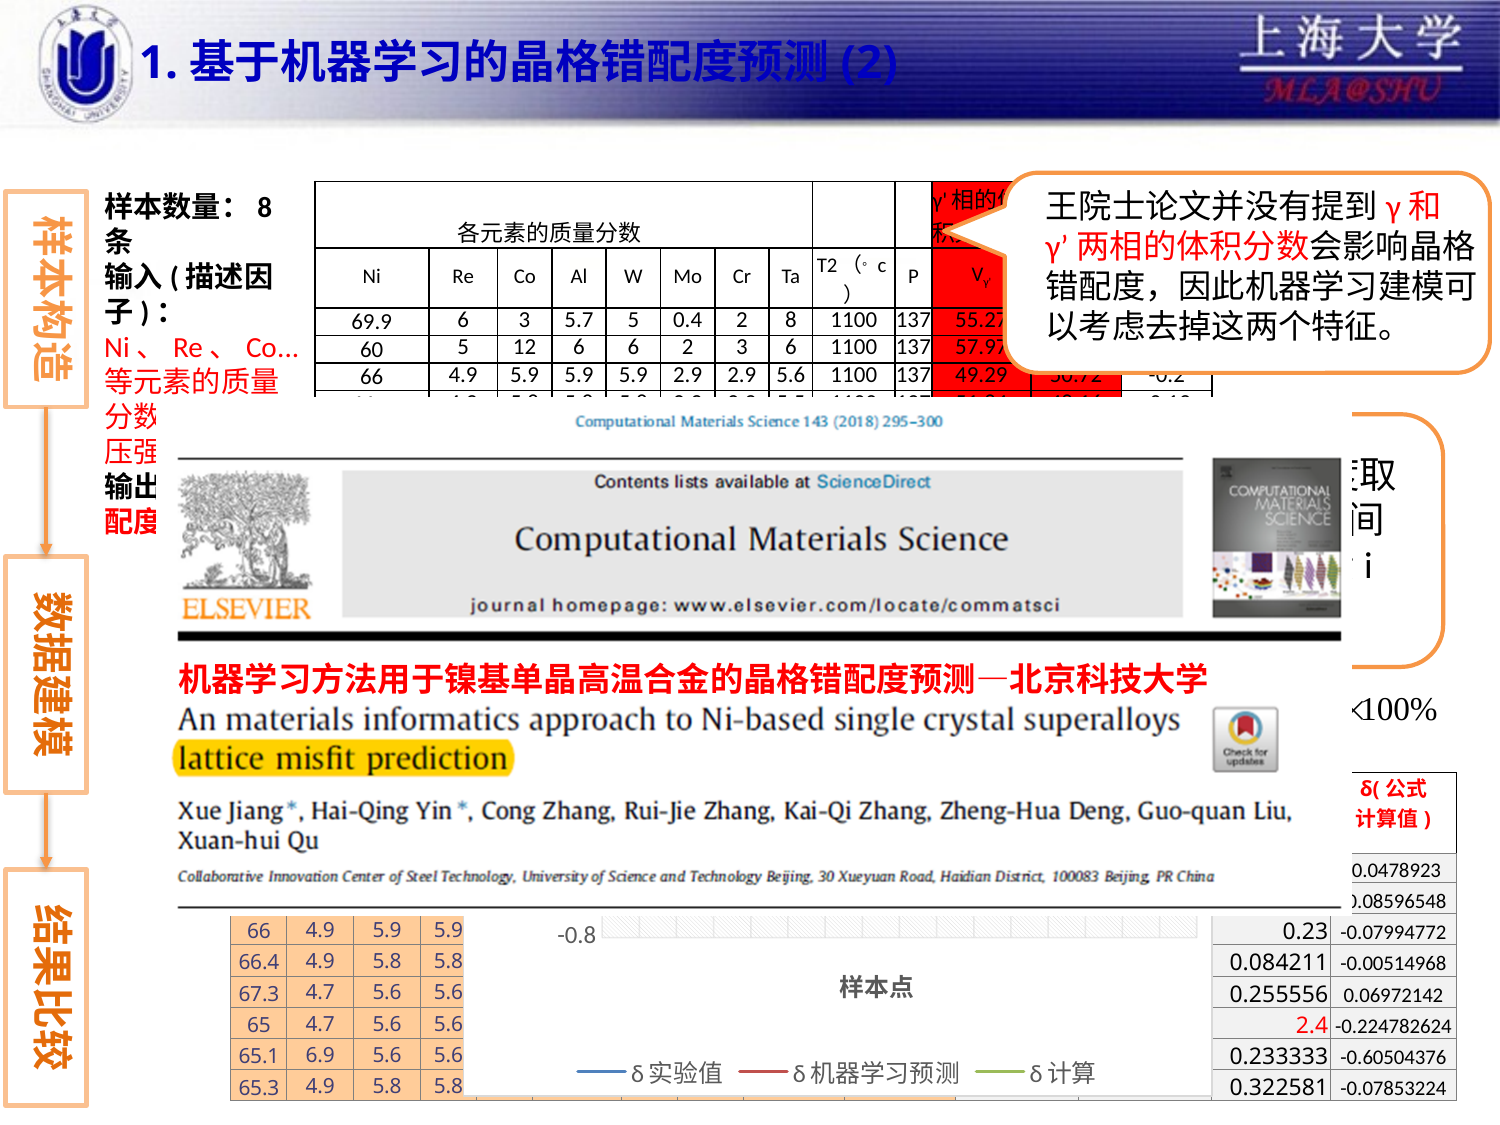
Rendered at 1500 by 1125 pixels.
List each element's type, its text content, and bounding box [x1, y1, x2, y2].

table_cell 5.9 [421, 924, 457, 944]
table_cell Ta [770, 249, 812, 307]
table_cell 60 [317, 336, 428, 362]
table_cell 1100 [813, 309, 894, 335]
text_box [1361, 665, 1443, 756]
table_cell 65.3 [231, 1070, 286, 1100]
table_cell 66.4 [231, 945, 286, 976]
table_cell 2.9 [661, 364, 714, 390]
table_cell 5.8 [498, 391, 551, 395]
table_cell Co [498, 249, 551, 307]
table_cell 65.1 [231, 1039, 286, 1069]
table_cell Cr [716, 249, 768, 307]
table_cell 5.9 [498, 364, 551, 390]
table_cell Mo [661, 249, 714, 307]
table_cell 4.7 [287, 1008, 353, 1038]
table_cell 5.6 [354, 1008, 420, 1038]
table_cell 5 [607, 309, 660, 335]
table_cell 2.4 [1216, 1008, 1330, 1038]
table_cell 4.9 [430, 364, 497, 390]
table_cell 6 [607, 336, 660, 362]
table_cell 0.233333 [1216, 1039, 1330, 1069]
table_cell Ni [317, 249, 428, 307]
table_cell 57.97 [933, 336, 999, 362]
table_header γ'相的体积分数 [933, 182, 999, 247]
table_cell 51.84 [933, 391, 1030, 395]
table_cell -0.0478923 [1361, 854, 1456, 882]
table_cell Vγ' [933, 249, 999, 307]
table_cell -0.2 [1122, 380, 1211, 390]
table_cell -0.07994772 [1331, 914, 1456, 944]
text_box 王院士论文提及到：合金晶格错配度取决于两个因素(1)元素在γ和γ’两相间的分配。(2)根据Vegard法则，元素i对于晶格常数的影响。 [1361, 412, 1446, 664]
table_cell -0.224782624 [1331, 1008, 1456, 1038]
table_cell 4.9 [430, 391, 497, 395]
table_cell -0.60504376 [1331, 1039, 1456, 1069]
table_cell 6 [553, 336, 605, 362]
table_cell 6 [430, 309, 497, 335]
table_cell 5.8 [421, 945, 457, 976]
text_box 样本数量：8条 输入(描述因子)：Ni、Re、Co...等元素的质量分数、温度、压强（10个） 输出：晶格错配度 [89, 181, 317, 546]
table_cell 67.3 [231, 977, 286, 1007]
table_cell 5.6 [421, 1039, 457, 1069]
table_cell 65 [231, 1008, 286, 1038]
table_cell T2（。c） [813, 249, 894, 307]
table_cell 4.7 [287, 977, 353, 1007]
table_cell 1100 [813, 336, 894, 362]
table_cell 5.9 [553, 364, 605, 390]
table_header δ(公式 计算值) [1361, 773, 1456, 853]
table_cell 5.6 [421, 977, 457, 1007]
table_cell 4.9 [287, 945, 353, 976]
title 1.基于机器学习的晶格错配度预测(2) [123, 0, 1474, 126]
table_cell 8 [770, 309, 812, 335]
table_cell 1100 [813, 391, 894, 395]
table_cell -0.19 [1122, 391, 1211, 395]
table_cell 66 [317, 364, 428, 390]
table_cell 0.4 [661, 309, 714, 335]
table_cell 0.084211 [1216, 945, 1330, 976]
table_header 各元素的质量分数 [317, 182, 812, 247]
table_cell 0.322581 [1215, 1070, 1330, 1100]
table_cell 137 [896, 309, 931, 335]
table_cell -0.00514968 [1331, 945, 1456, 976]
table_cell 12 [498, 336, 551, 362]
table_cell 0.06972142 [1331, 977, 1456, 1007]
table_cell 6 [770, 336, 812, 362]
table_header [896, 182, 931, 247]
table_cell 5.9 [607, 364, 660, 390]
table_cell 49.29 [933, 364, 1030, 390]
table_cell 0.23 [1216, 924, 1330, 944]
table_cell W [607, 249, 660, 307]
table_cell 137 [896, 364, 931, 390]
table_cell 5.6 [354, 977, 420, 1007]
table_cell 5.8 [607, 391, 660, 395]
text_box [1004, 172, 1500, 374]
text_box 结果比较 [5, 869, 87, 1106]
text_box 数据建模 [5, 556, 87, 793]
table_cell 5 [430, 336, 497, 362]
table_cell 4.9 [287, 924, 353, 944]
table_cell 2.9 [716, 391, 768, 395]
table_cell 5.8 [354, 945, 420, 976]
table_cell 1100 [813, 364, 894, 390]
table_cell P [896, 249, 931, 307]
table_cell 2 [716, 309, 768, 335]
table_cell 2 [661, 336, 714, 362]
table_cell -0.07853224 [1331, 1070, 1456, 1100]
table_cell 5.6 [770, 364, 812, 390]
table_cell 4.9 [287, 1070, 353, 1100]
table_cell 5.8 [421, 1070, 458, 1100]
text_box 样本构造 [5, 191, 87, 408]
table_header [813, 182, 894, 247]
table_cell 50.72 [1032, 380, 1121, 390]
table_cell 3 [498, 309, 551, 335]
picture [0, 0, 1500, 1125]
table_cell 6.9 [287, 1039, 353, 1069]
table_cell 5.6 [421, 1008, 457, 1038]
table_cell 66 [231, 924, 286, 944]
table_cell 2.9 [661, 391, 714, 395]
table_cell 5.6 [354, 1039, 420, 1069]
table_cell 69.9 [317, 309, 428, 335]
table_cell 5.8 [354, 1070, 420, 1100]
table_cell 5.7 [553, 309, 605, 335]
table_cell 48.16 [1032, 391, 1121, 395]
table_cell 3 [716, 336, 768, 362]
table_cell 55.27 [933, 309, 999, 335]
table_cell 0.255556 [1216, 977, 1330, 1007]
chart [462, 916, 1213, 1098]
table_cell Re [430, 249, 497, 307]
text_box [156, 397, 1357, 916]
table_cell 5.8 [553, 391, 605, 395]
table_cell 66.4 [317, 391, 428, 395]
table_cell 137 [896, 391, 931, 395]
table_cell 137 [896, 336, 931, 362]
table_cell 5.5 [770, 391, 812, 395]
table_cell -0.08596548 [1361, 883, 1456, 913]
table_cell 5.9 [354, 924, 420, 944]
table_cell 2.9 [716, 364, 768, 390]
table_cell Al [553, 249, 605, 307]
